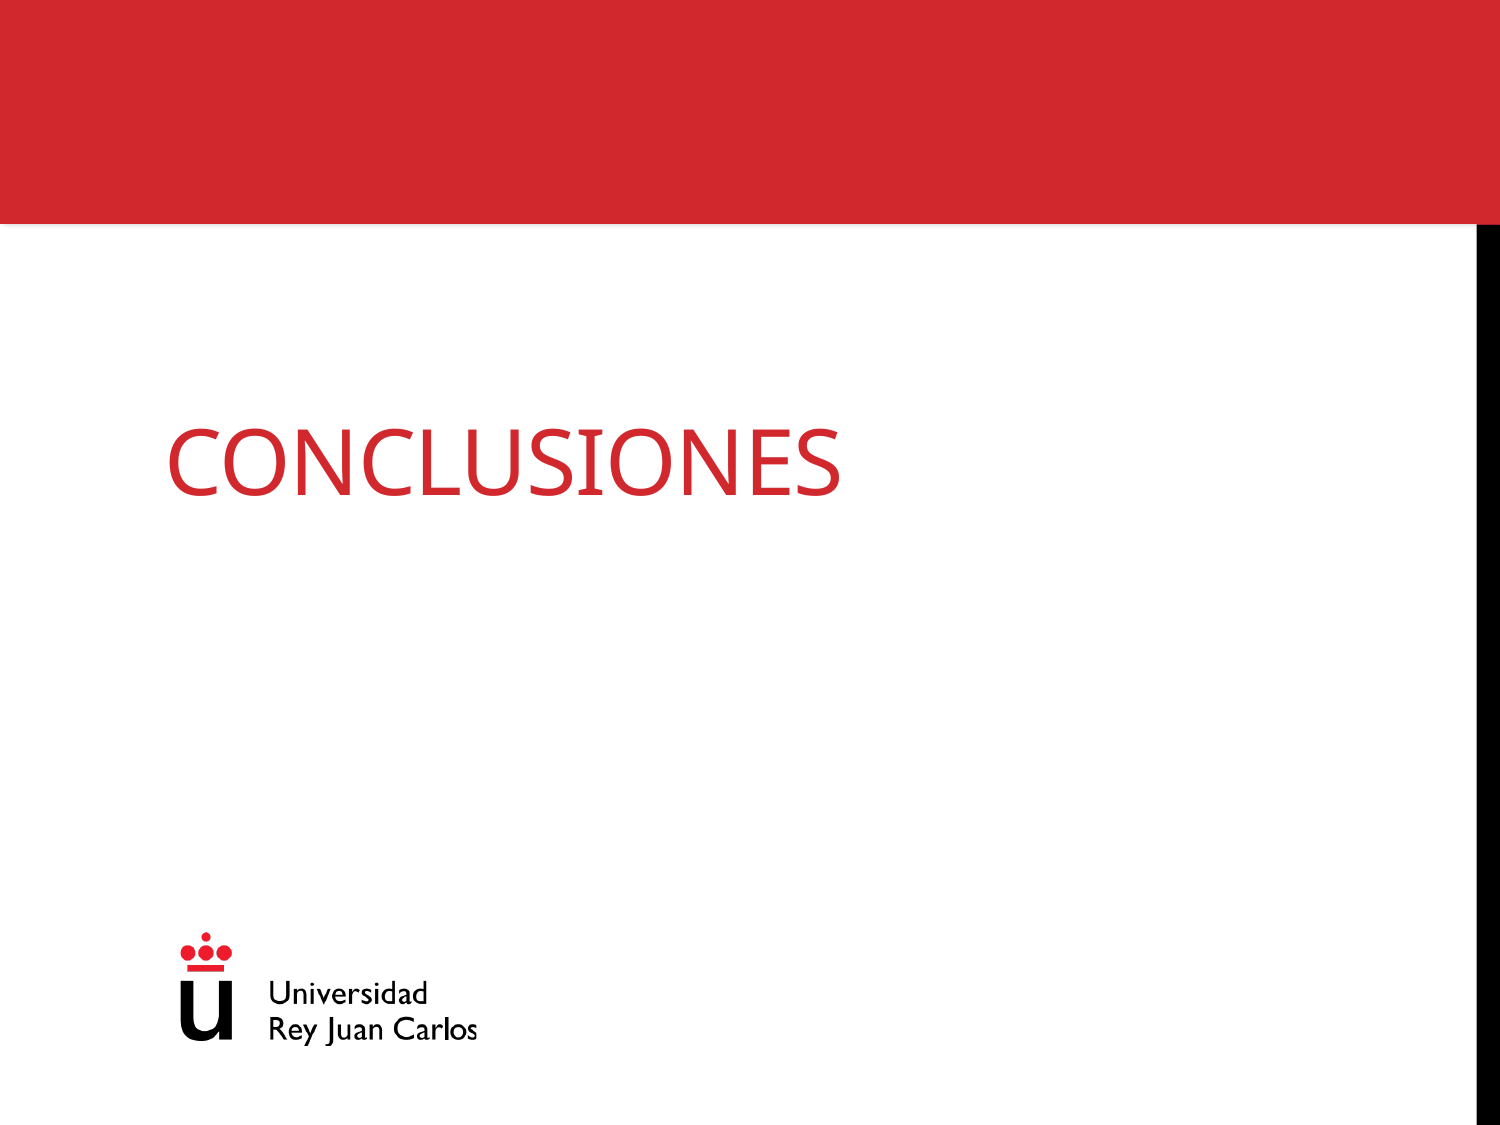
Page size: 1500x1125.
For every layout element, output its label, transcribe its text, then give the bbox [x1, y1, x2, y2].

text_box CONCLUSIONES [149, 318, 1382, 521]
text_box [0, 0, 1500, 225]
picture [180, 931, 477, 1046]
